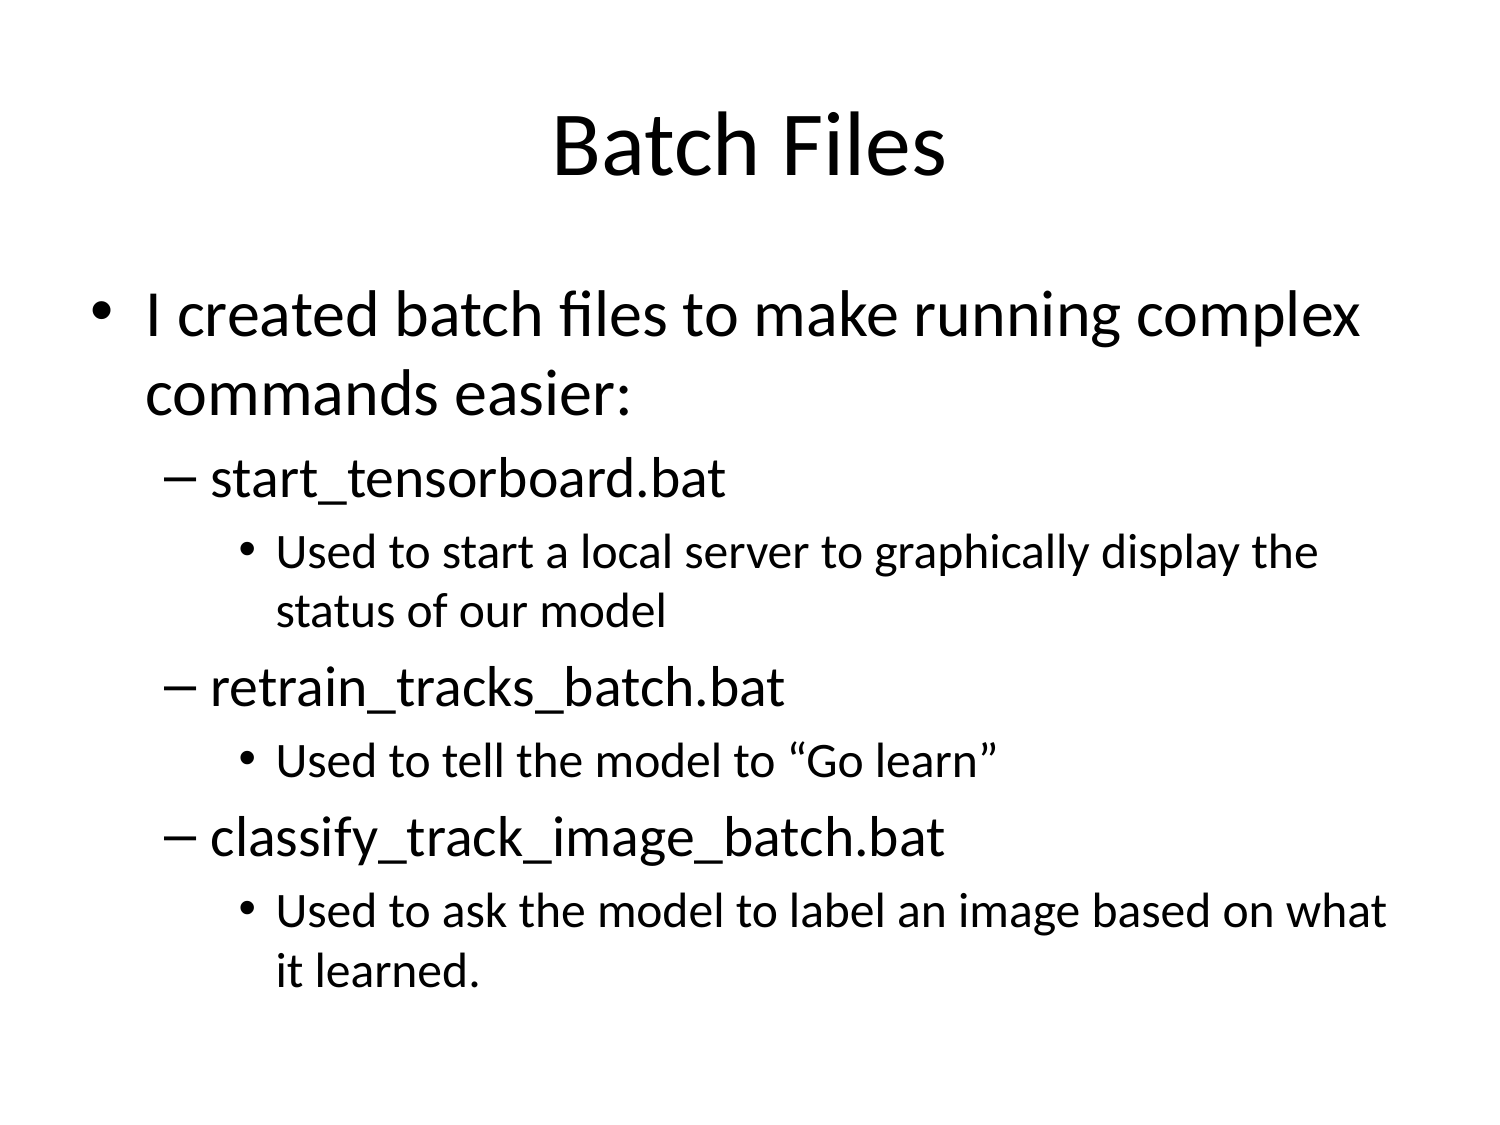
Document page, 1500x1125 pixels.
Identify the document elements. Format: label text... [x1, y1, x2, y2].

title Batch Files [75, 45, 1425, 233]
list I created batch files to make running complex commands easier: start_tensorboard.bat Used to start a local server to graphically display the status of our model retrain_tracks_batch.bat Used to tell the model to “Go learn” classify_track_image_batch.bat Used to ask the model to label an image based on what it learned. [75, 262, 1425, 1005]
